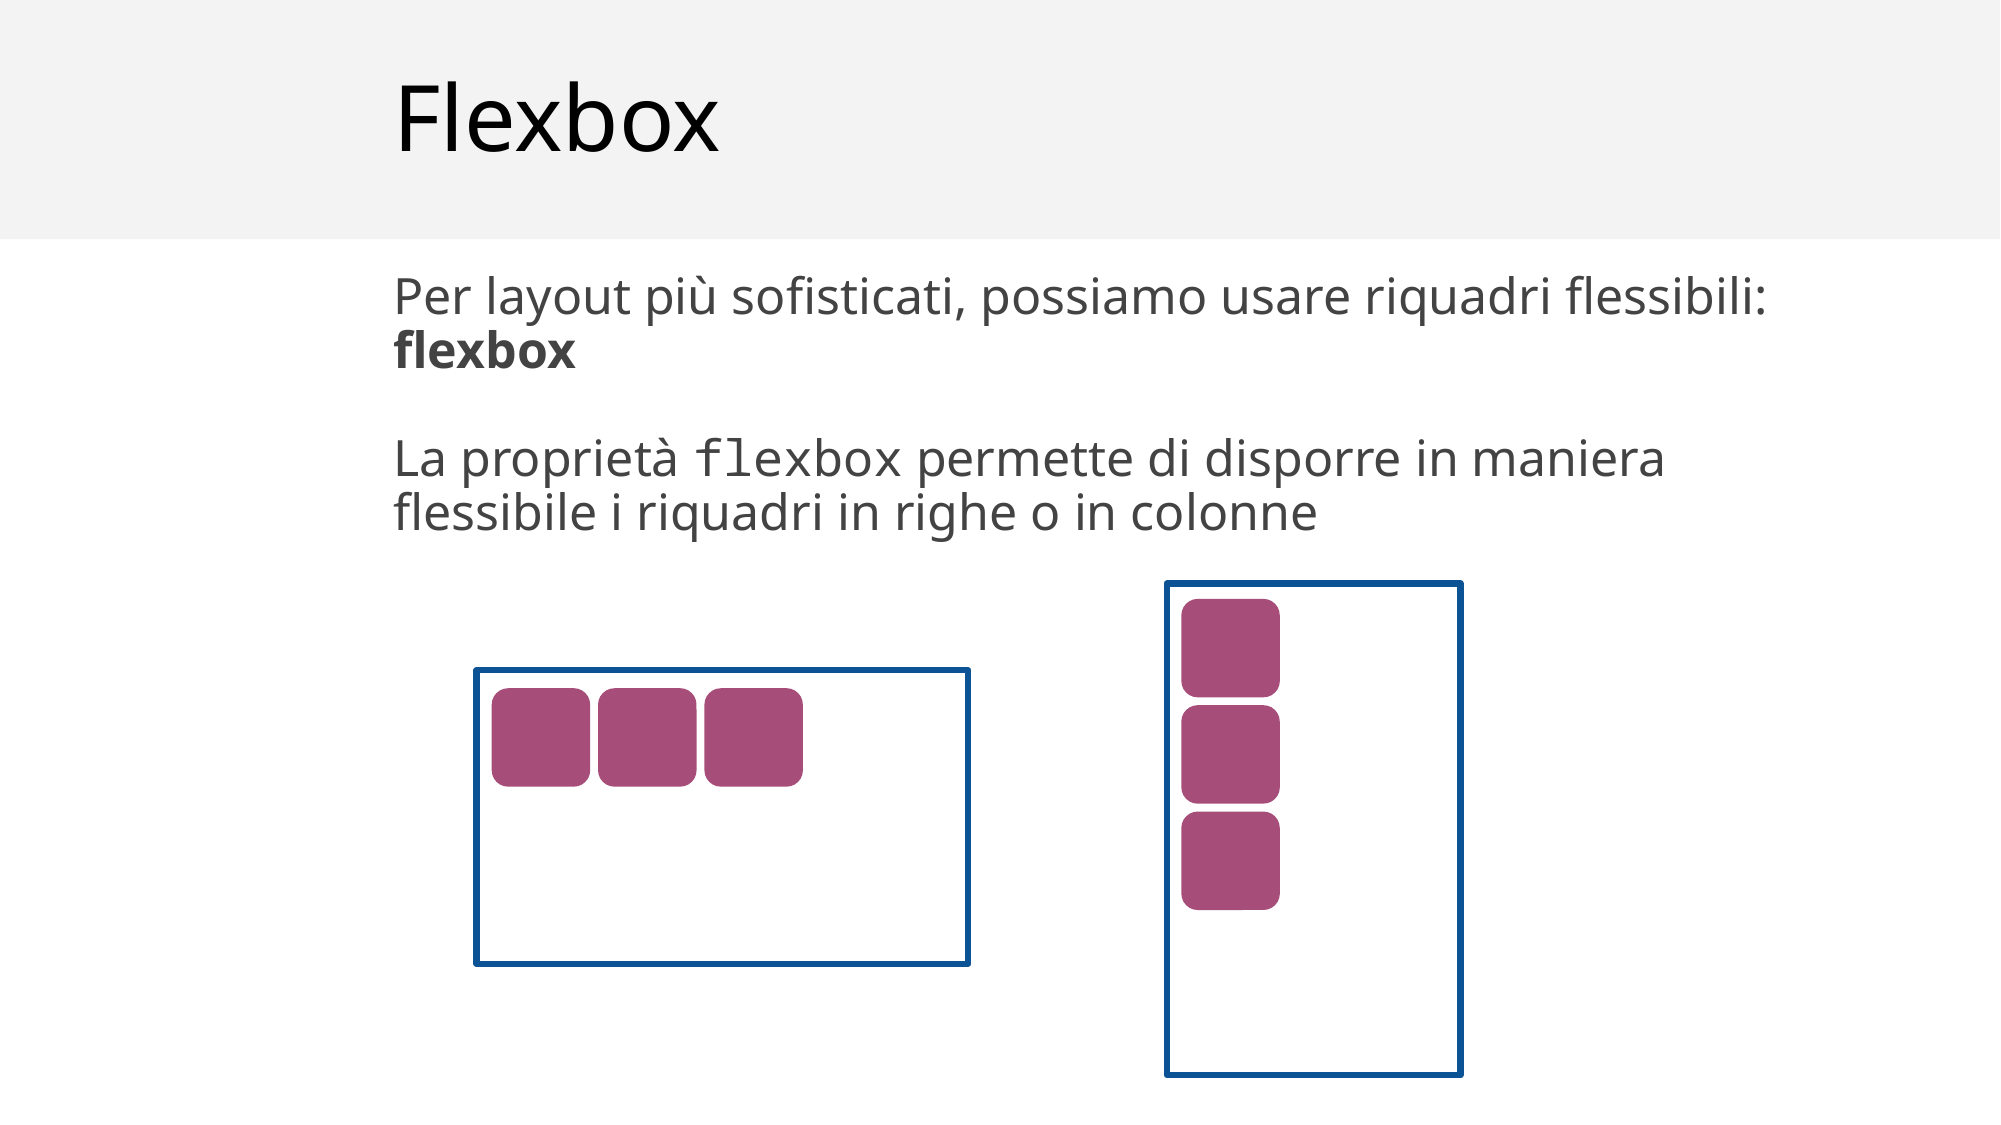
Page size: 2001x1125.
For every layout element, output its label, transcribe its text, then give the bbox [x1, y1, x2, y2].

text_box [1166, 583, 1461, 1076]
text_box [1181, 598, 1280, 698]
text_box [598, 688, 697, 787]
text_box [491, 688, 591, 787]
title Flexbox [378, 56, 1622, 183]
text_box [1181, 705, 1280, 804]
text_box [1181, 811, 1280, 911]
list Per layout più sofisticati, possiamo usare riquadri flessibili: flexbox La proprietà flexbox permette di disporre in maniera flessibile i riquadri in righe o in colonne [378, 255, 1828, 584]
text_box [476, 670, 969, 964]
text_box [704, 688, 803, 787]
